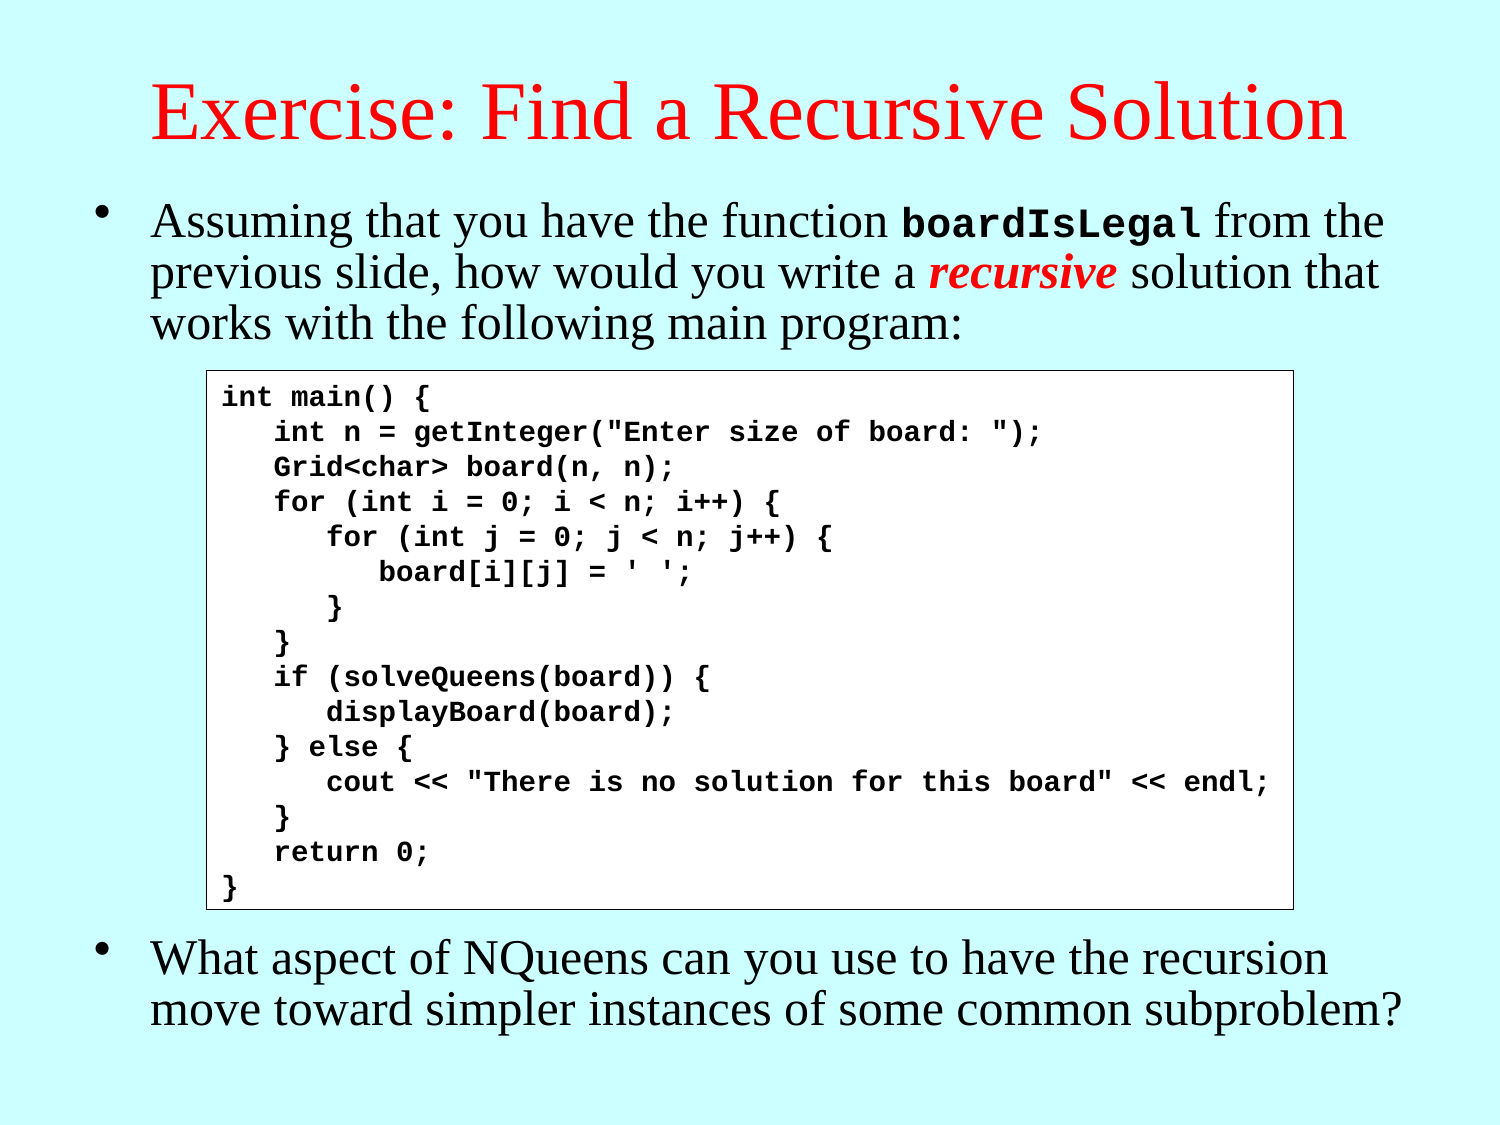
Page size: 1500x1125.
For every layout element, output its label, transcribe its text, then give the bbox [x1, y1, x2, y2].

text_box int main() { int n = getInteger("Enter size of board: "); Grid<char> board(n, n); for (int i = 0; i < n; i++) { for (int j = 0; j < n; j++) { board[i][j] = ' '; } } if (solveQueens(board)) { displayBoard(board); } else { cout << "There is no solution for this board" << endl; } return 0; } [206, 370, 1294, 910]
text_box Assuming that you have the function boardIsLegal from the previous slide, how would you write a recursive solution that works with the following main program: What aspect of NQueens can you use to have the recursion move toward simpler instances of some common subproblem? [79, 189, 1419, 1088]
title Exercise: Find a Recursive Solution [0, 12, 1500, 201]
